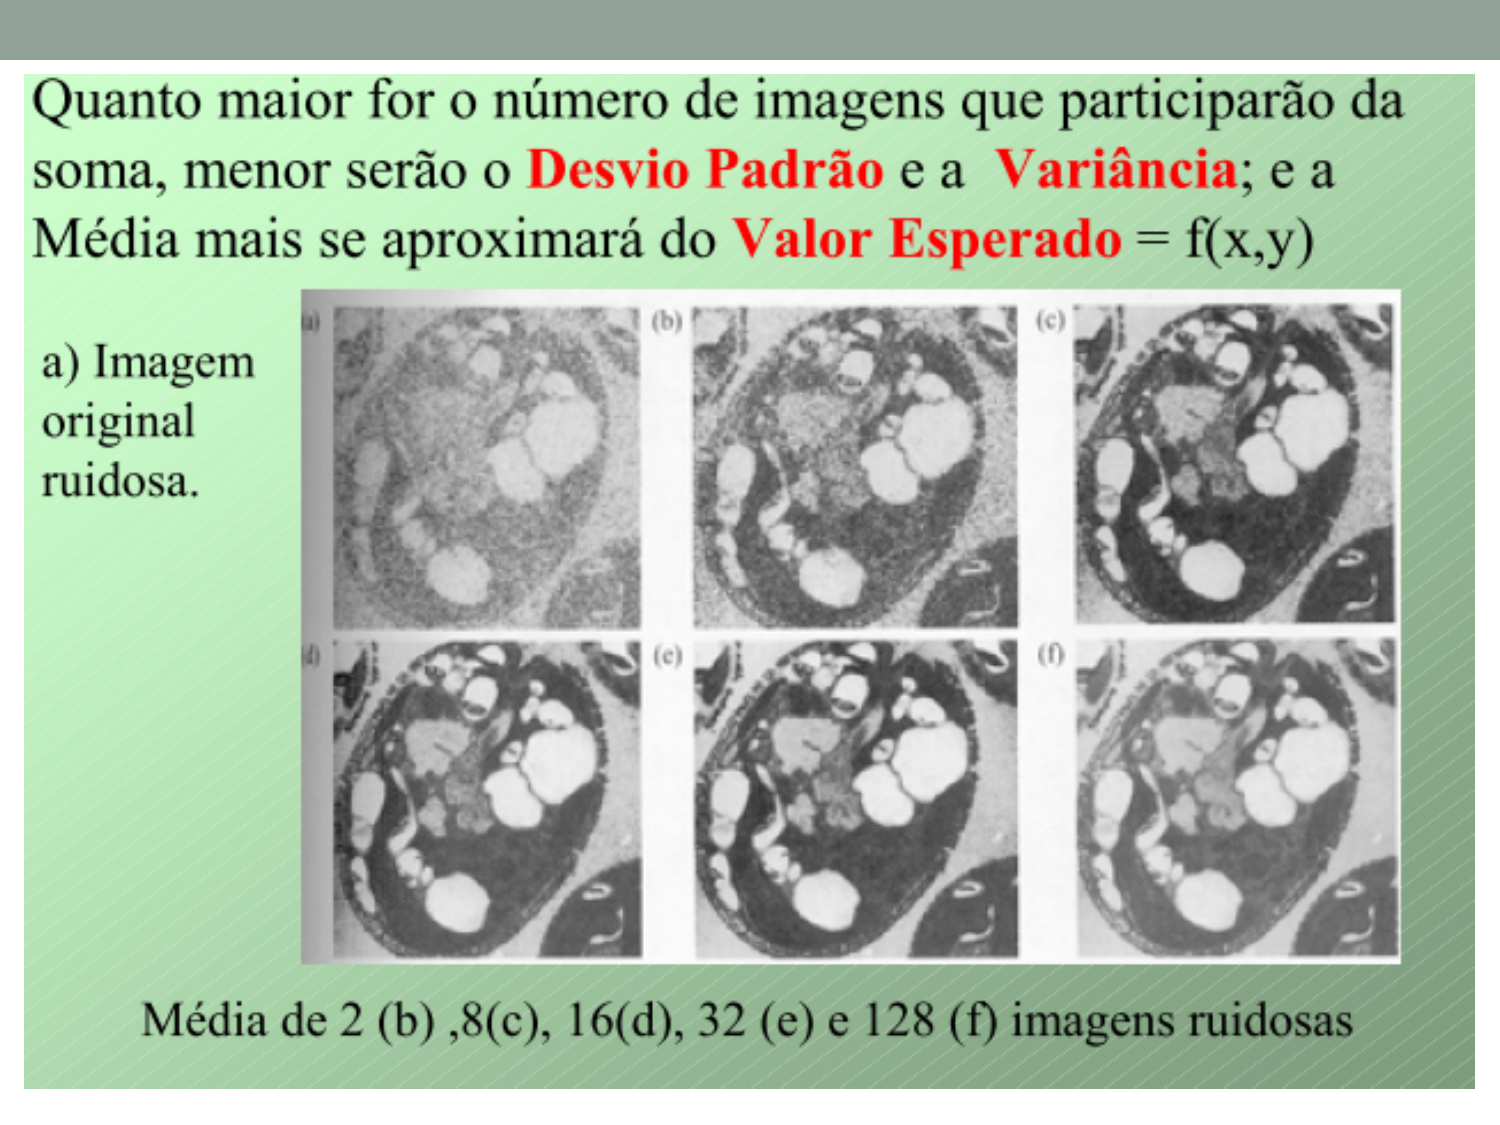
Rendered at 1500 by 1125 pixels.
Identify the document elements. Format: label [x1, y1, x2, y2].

picture [24, 74, 1476, 1090]
